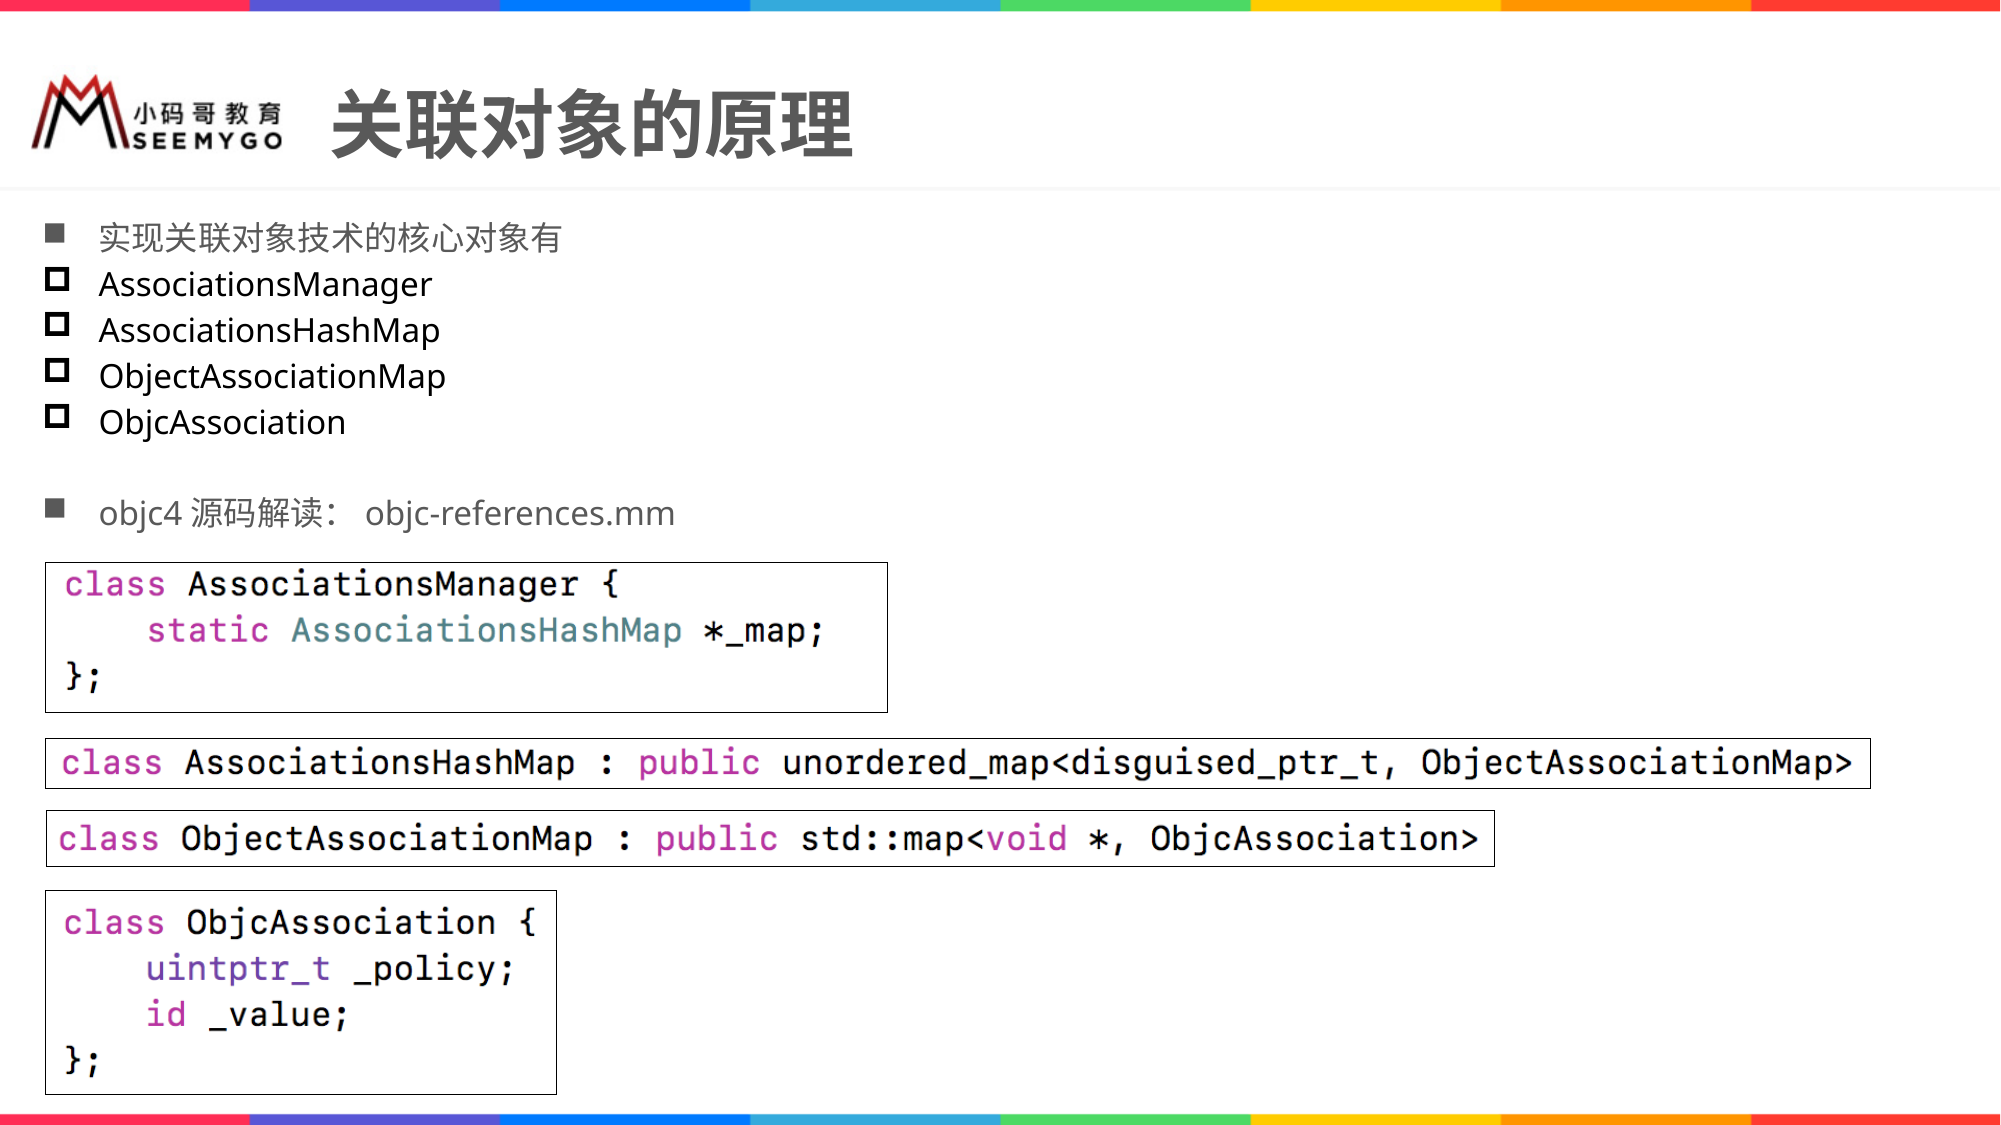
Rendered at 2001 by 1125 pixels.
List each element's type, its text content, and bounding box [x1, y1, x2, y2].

picture [0, 0, 2001, 1125]
title 关联对象的原理 [314, 64, 1968, 182]
text_box 实现关联对象技术的核心对象有 AssociationsManager AssociationsHashMap ObjectAssociationMap ObjcAssociation objc4源码解读：objc-references.mm [27, 204, 705, 548]
